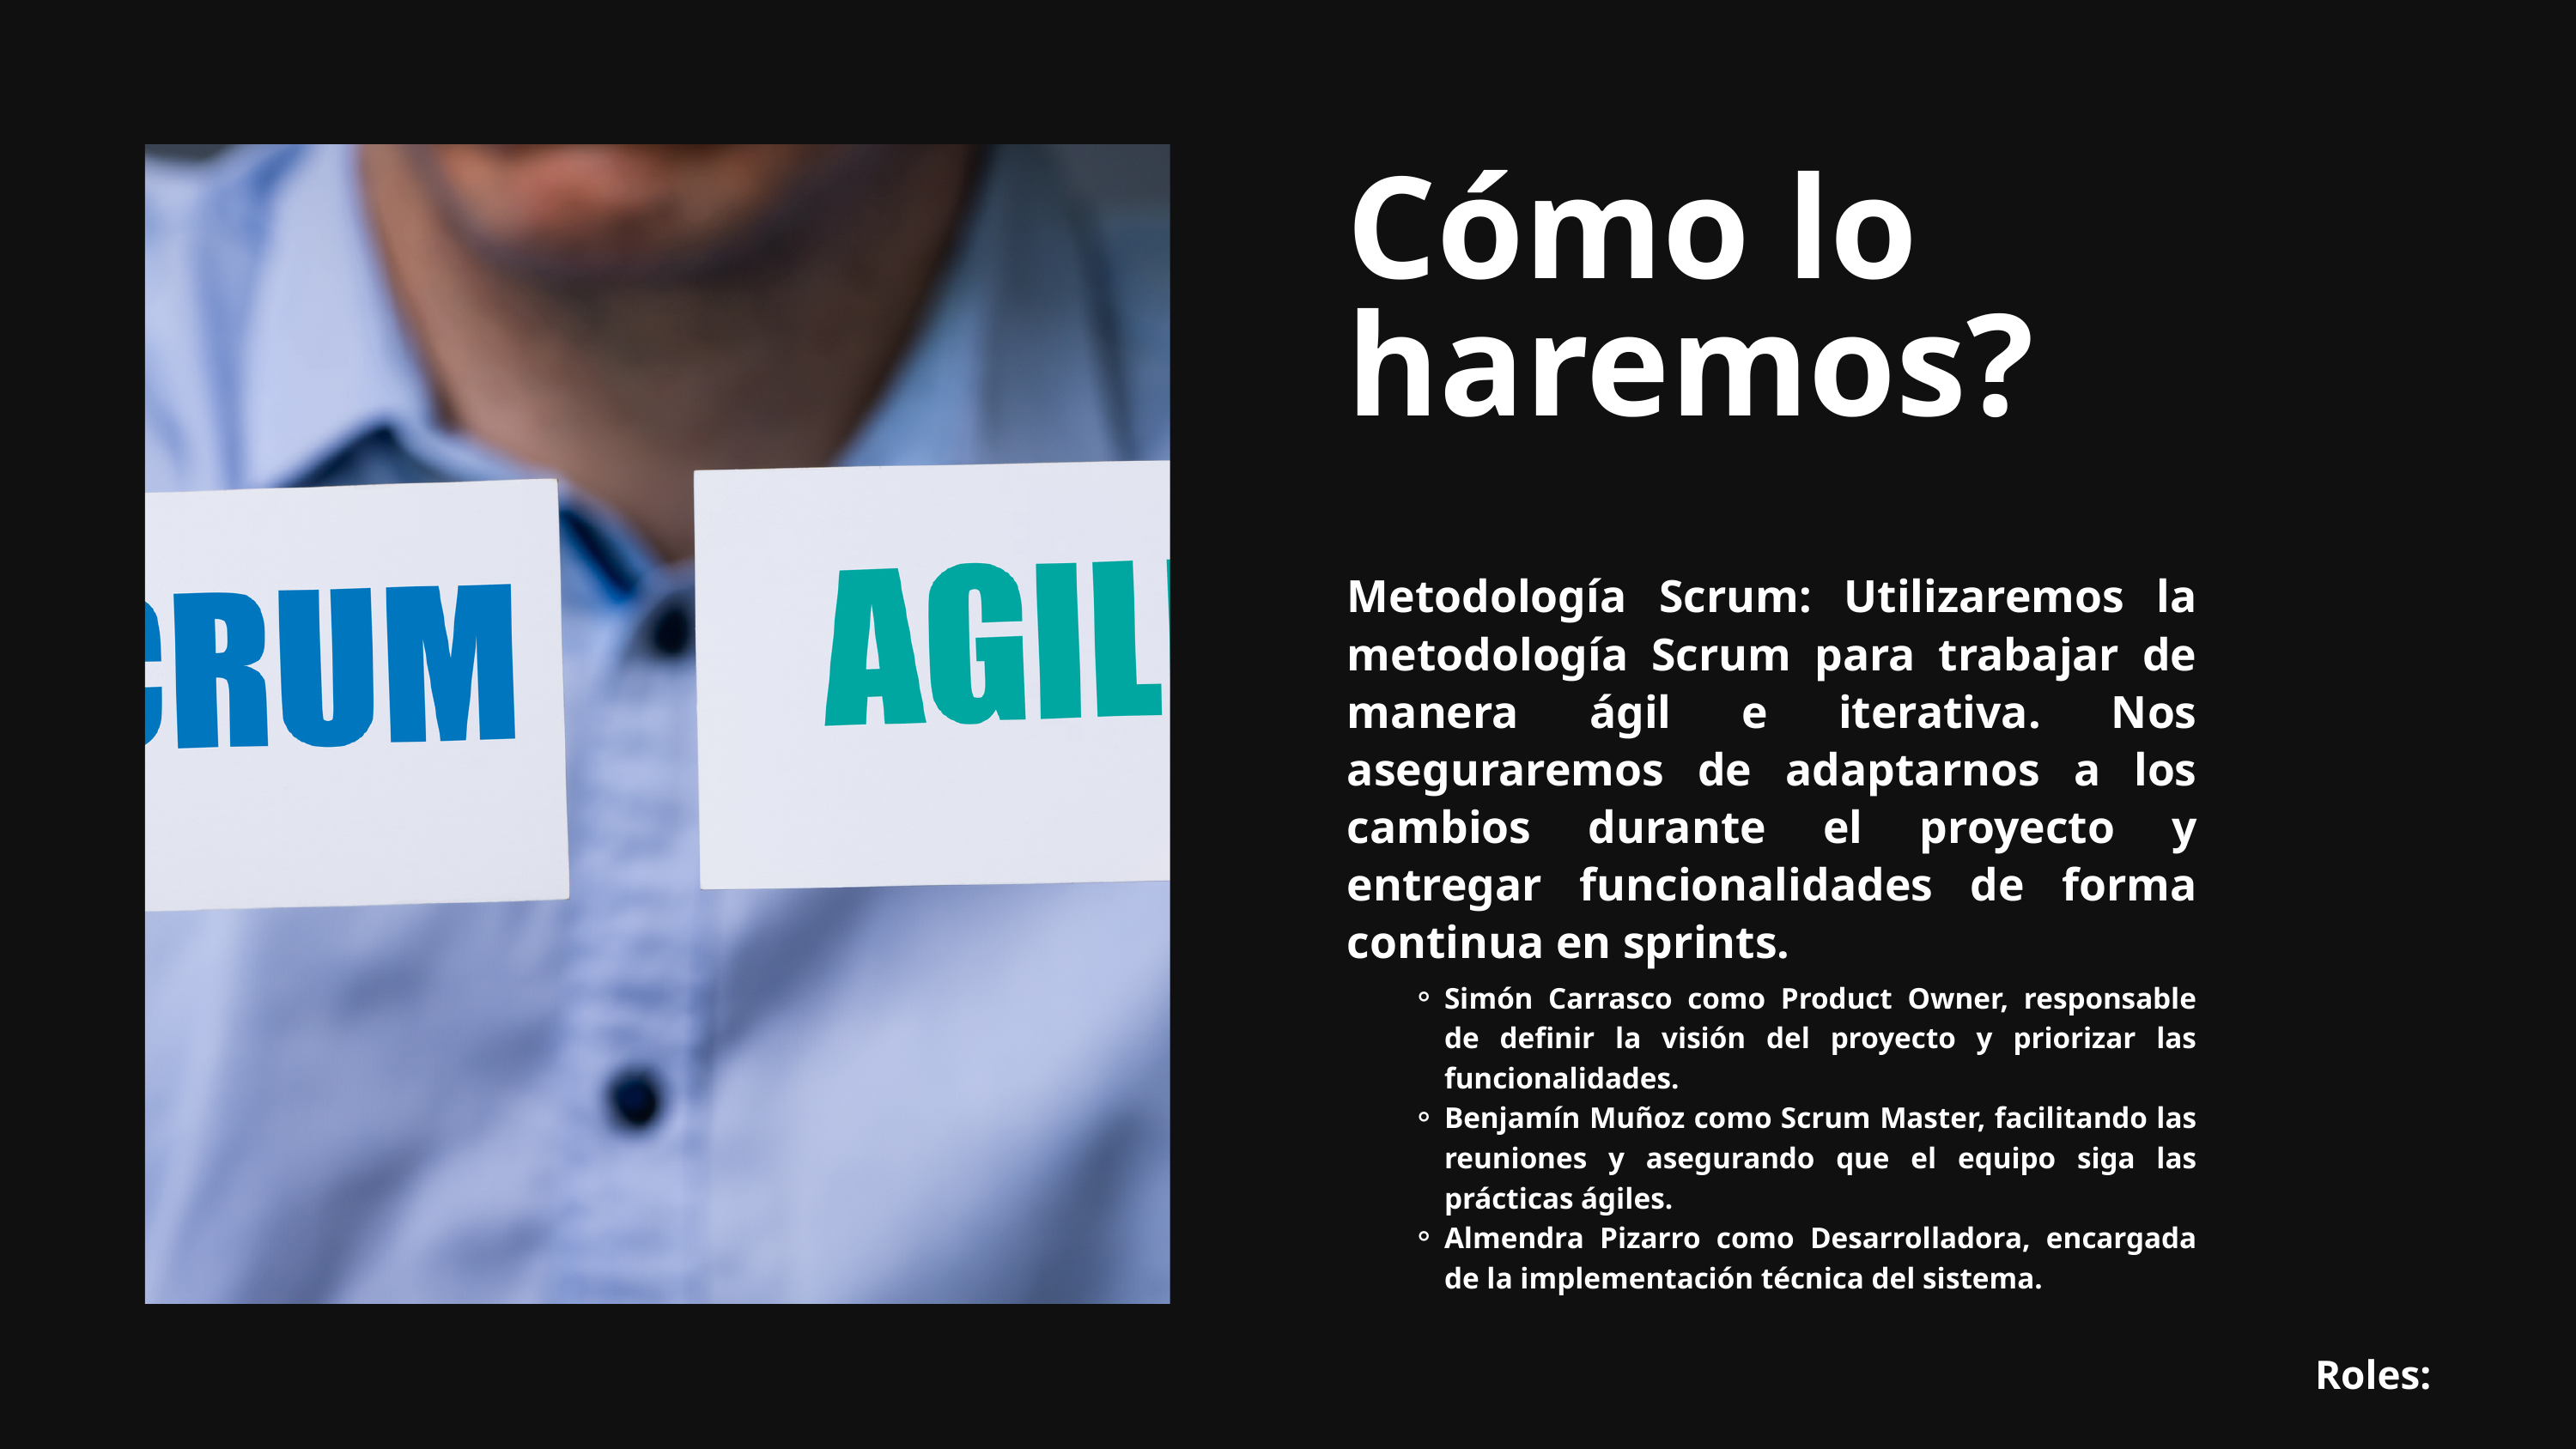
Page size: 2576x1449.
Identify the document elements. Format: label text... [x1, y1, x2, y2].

text_box Cómo lo haremos? [1346, 170, 2432, 445]
text_box Roles: [1308, 1345, 2432, 1397]
text_box [144, 144, 1170, 1304]
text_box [1346, 567, 2198, 1246]
